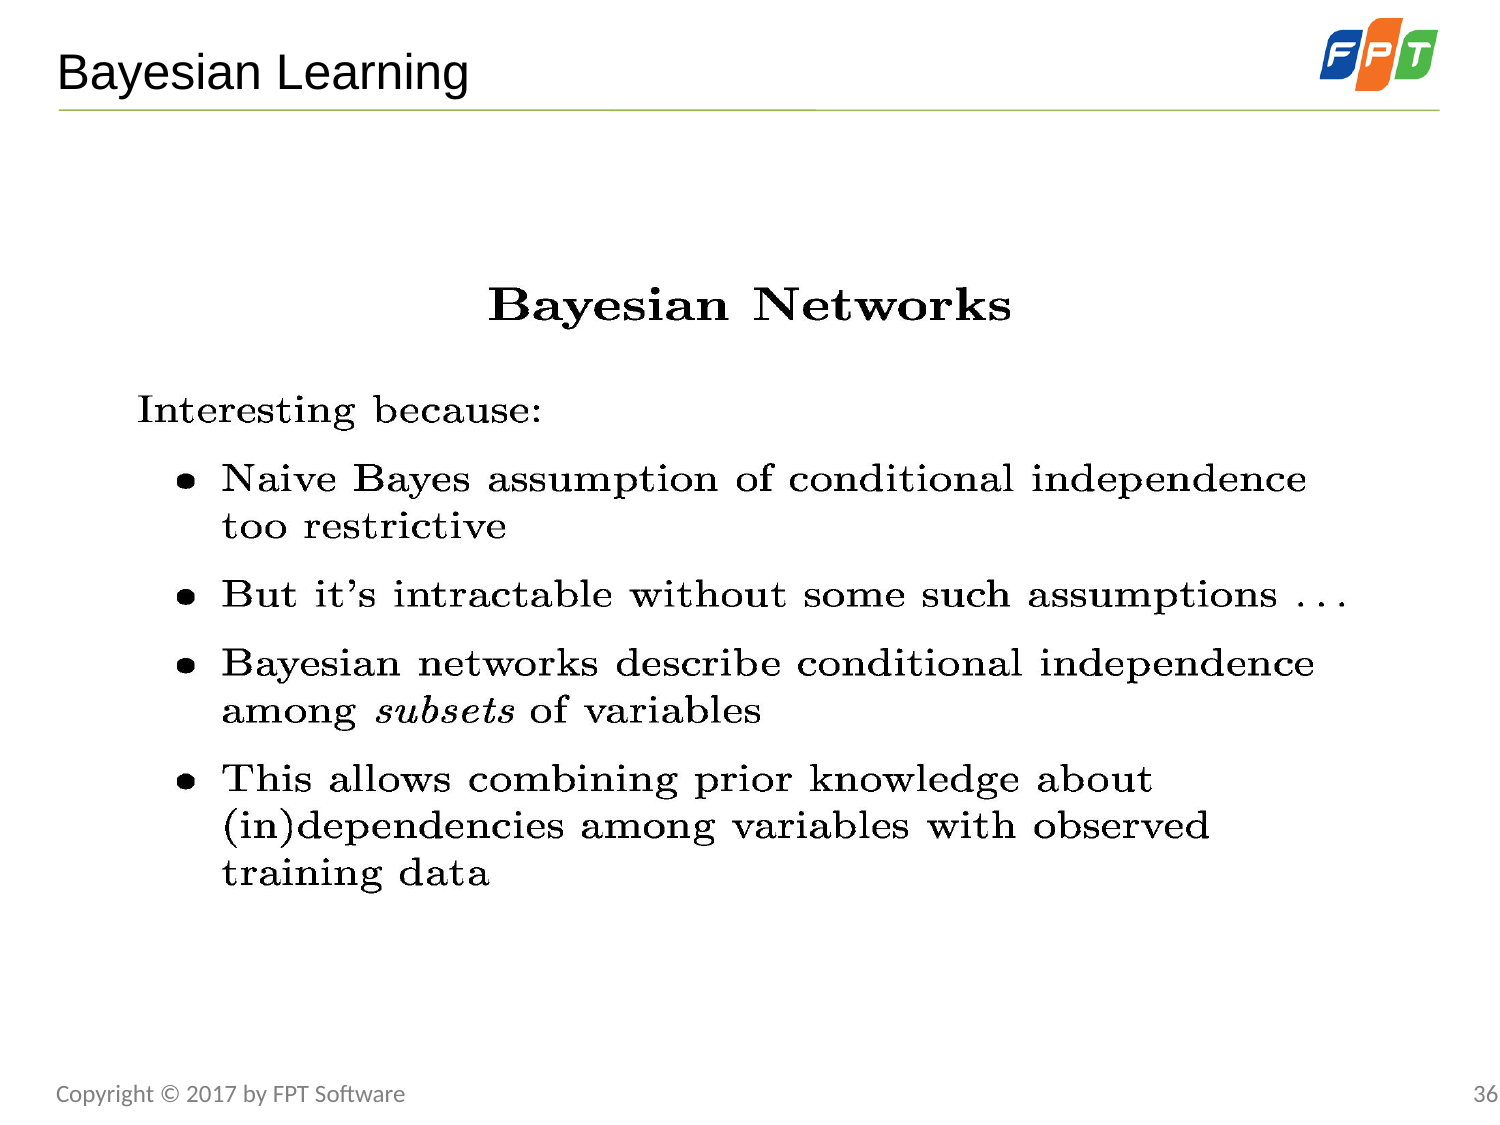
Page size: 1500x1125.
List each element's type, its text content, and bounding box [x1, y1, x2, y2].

picture [0, 111, 1500, 1077]
picture [1317, 16, 1439, 93]
text_box Bayesian Learning [41, 38, 1295, 110]
